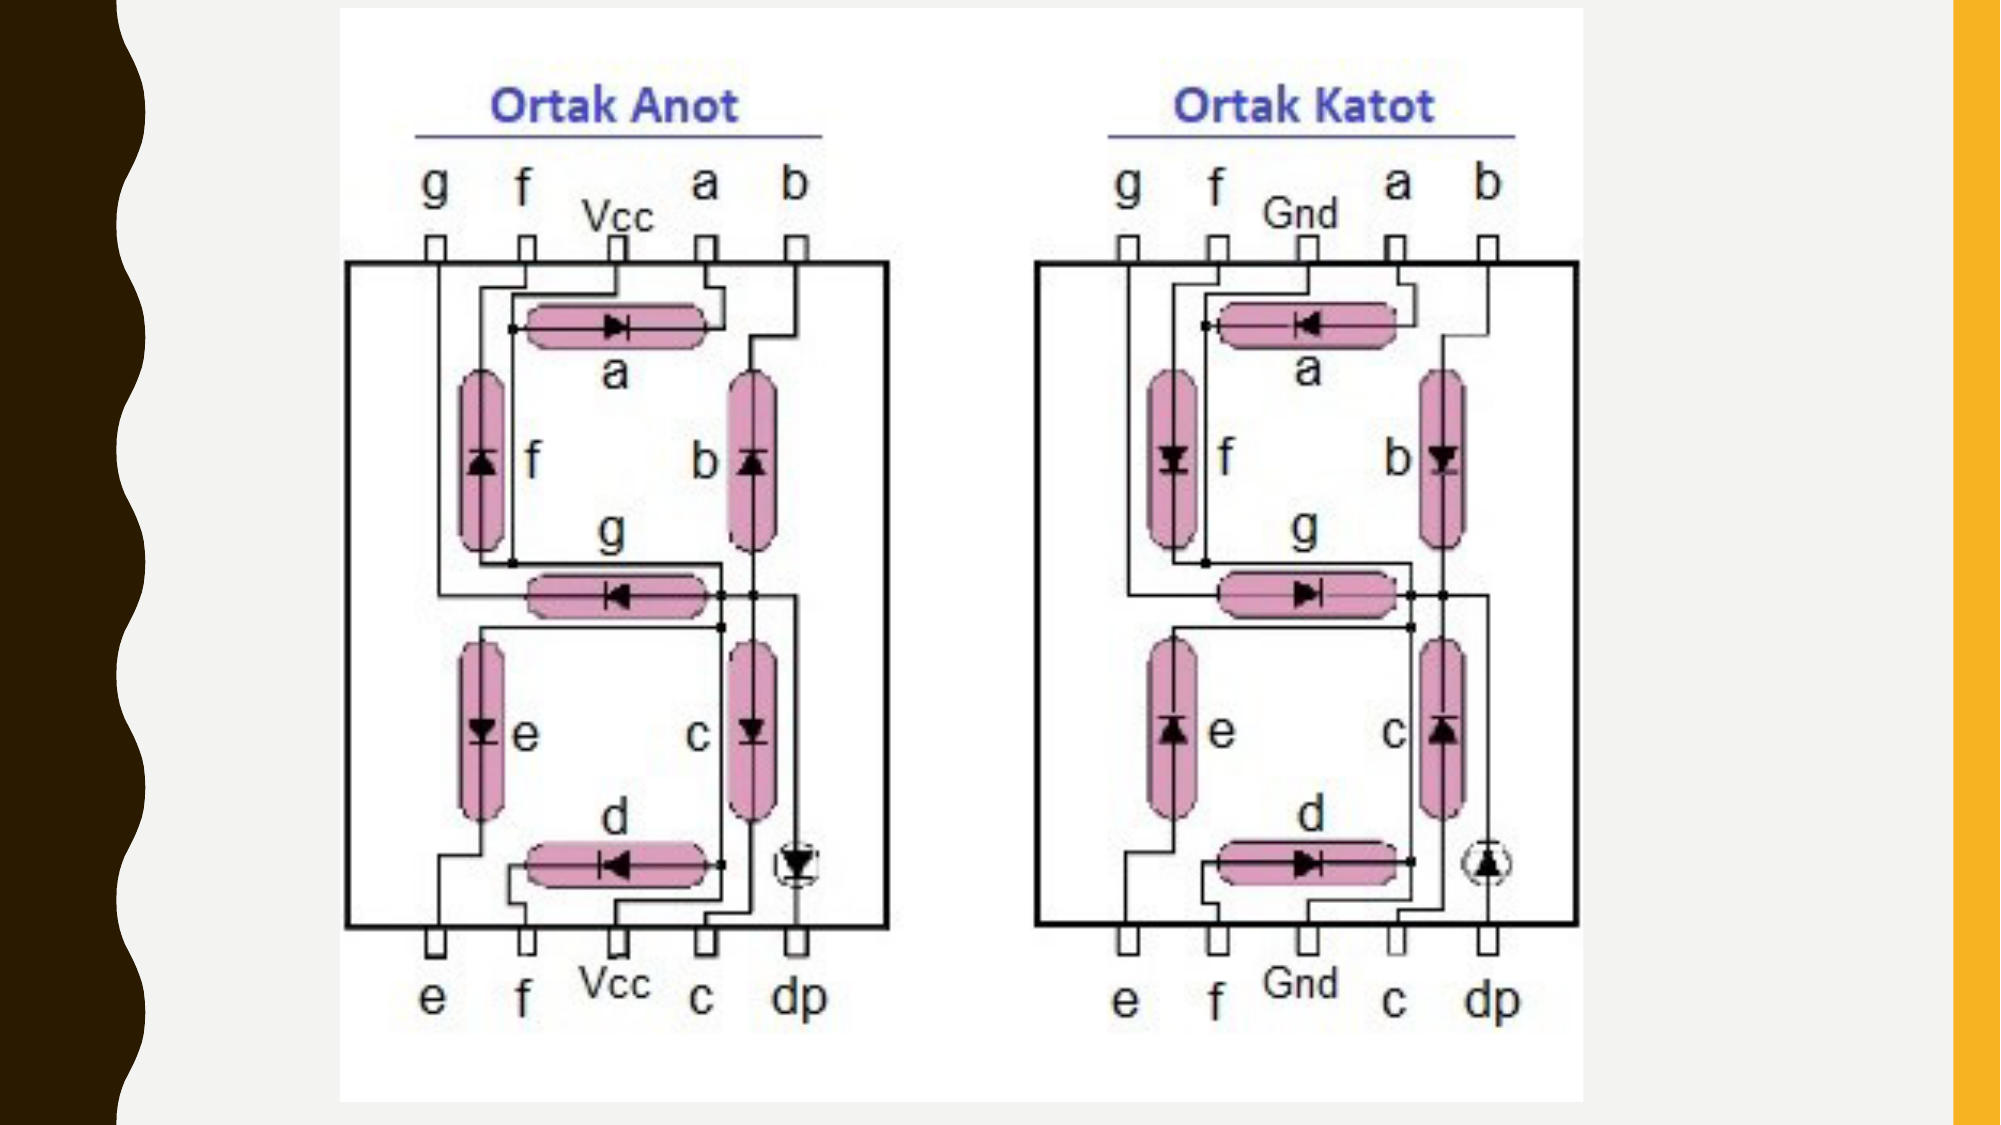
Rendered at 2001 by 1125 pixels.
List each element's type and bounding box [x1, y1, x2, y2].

picture [339, 8, 1584, 1102]
